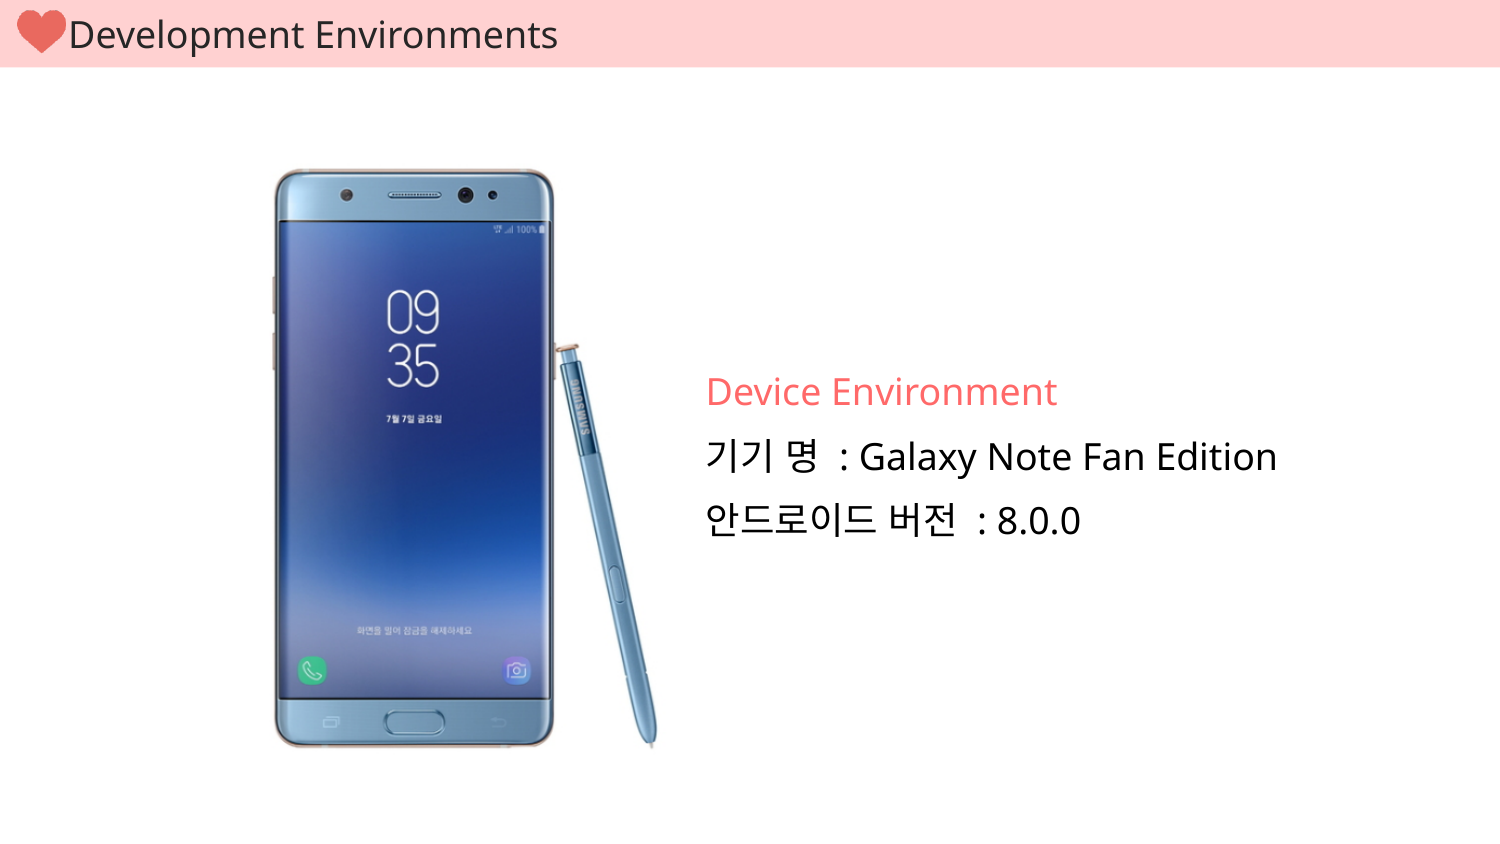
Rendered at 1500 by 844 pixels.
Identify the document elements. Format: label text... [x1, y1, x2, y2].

picture [253, 149, 677, 758]
text_box Device Environment 기기 명 : Galaxy Note Fan Edition 안드로이드 버전 : 8.0.0 [690, 357, 1441, 550]
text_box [17, 3, 568, 65]
text_box [0, 0, 1500, 70]
